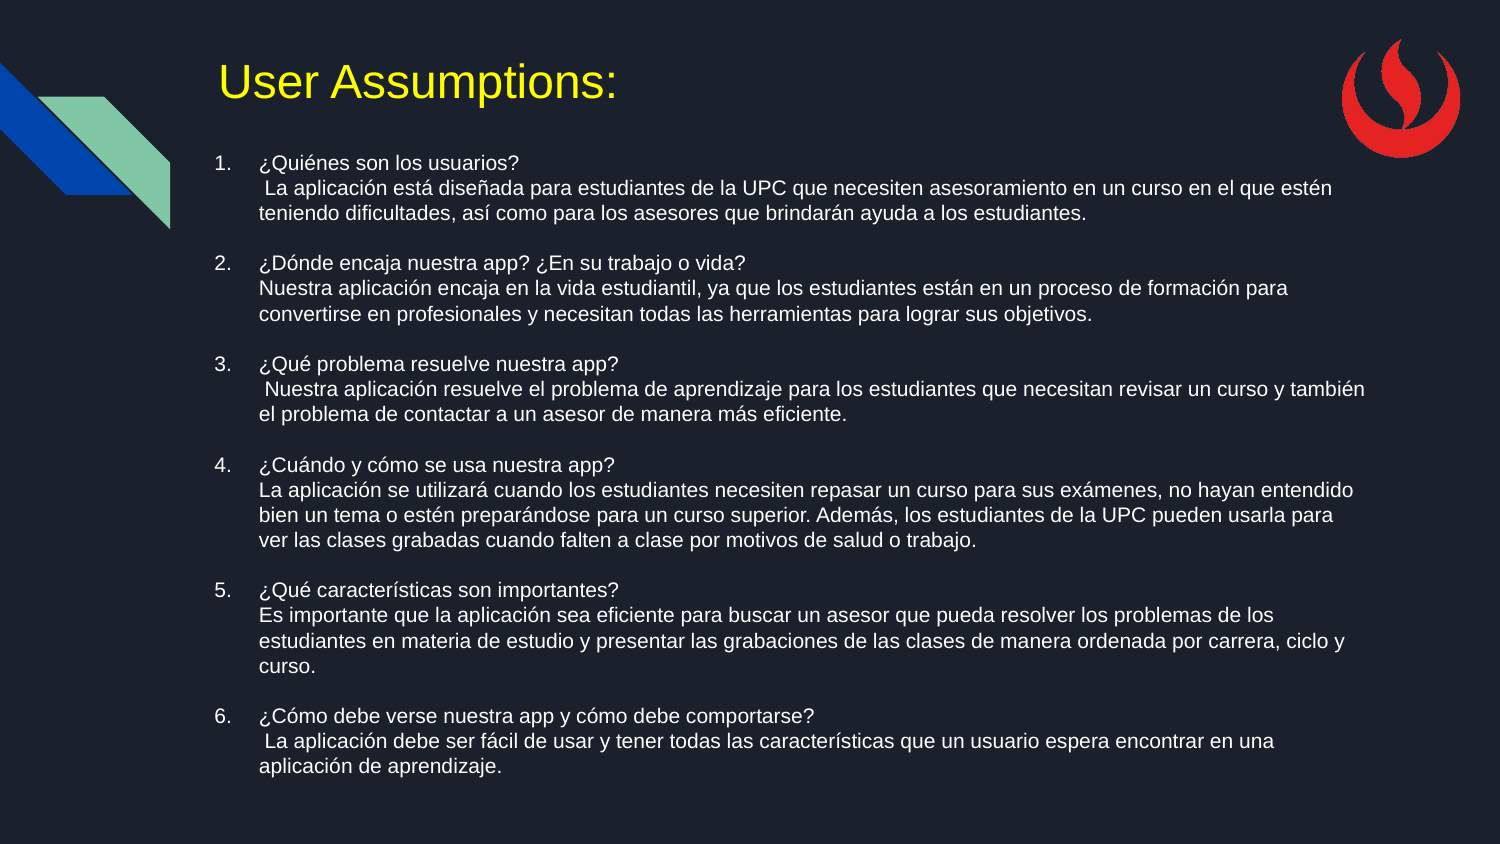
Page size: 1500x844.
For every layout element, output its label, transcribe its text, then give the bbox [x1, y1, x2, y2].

picture [1301, 0, 1500, 199]
list ¿Quiénes son los usuarios? La aplicación está diseñada para estudiantes de la UPC que necesiten asesoramiento en un curso en el que estén teniendo dificultades, así como para los asesores que brindarán ayuda a los estudiantes. ¿Dónde encaja nuestra app? ¿En su trabajo o vida? Nuestra aplicación encaja en la vida estudiantil, ya que los estudiantes están en un proceso de formación para convertirse en profesionales y necesitan todas las herramientas para lograr sus objetivos. ¿Qué problema resuelve nuestra app? Nuestra aplicación resuelve el problema de aprendizaje para los estudiantes que necesitan revisar un curso y también el problema de contactar a un asesor de manera más eficiente. ¿Cuándo y cómo se usa nuestra app? La aplicación se utilizará cuando los estudiantes necesiten repasar un curso para sus exámenes, no hayan entendido bien un tema o estén preparándose para un curso superior. Además, los estudiantes de la UPC pueden usarla para ver las clases grabadas cuando falten a clase por motivos de salud o trabajo. ¿Qué características son importantes? Es importante que la aplicación sea eficiente para buscar un asesor que pueda resolver los problemas de los estudiantes en materia de estudio y presentar las grabaciones de las clases de manera ordenada por carrera, ciclo y curso. ¿Cómo debe verse nuestra app y cómo debe comportarse? La aplicación debe ser fácil de usar y tener todas las características que un usuario espera encontrar en una aplicación de aprendizaje. [175, 134, 1386, 794]
title User Assumptions: [203, 35, 1296, 134]
